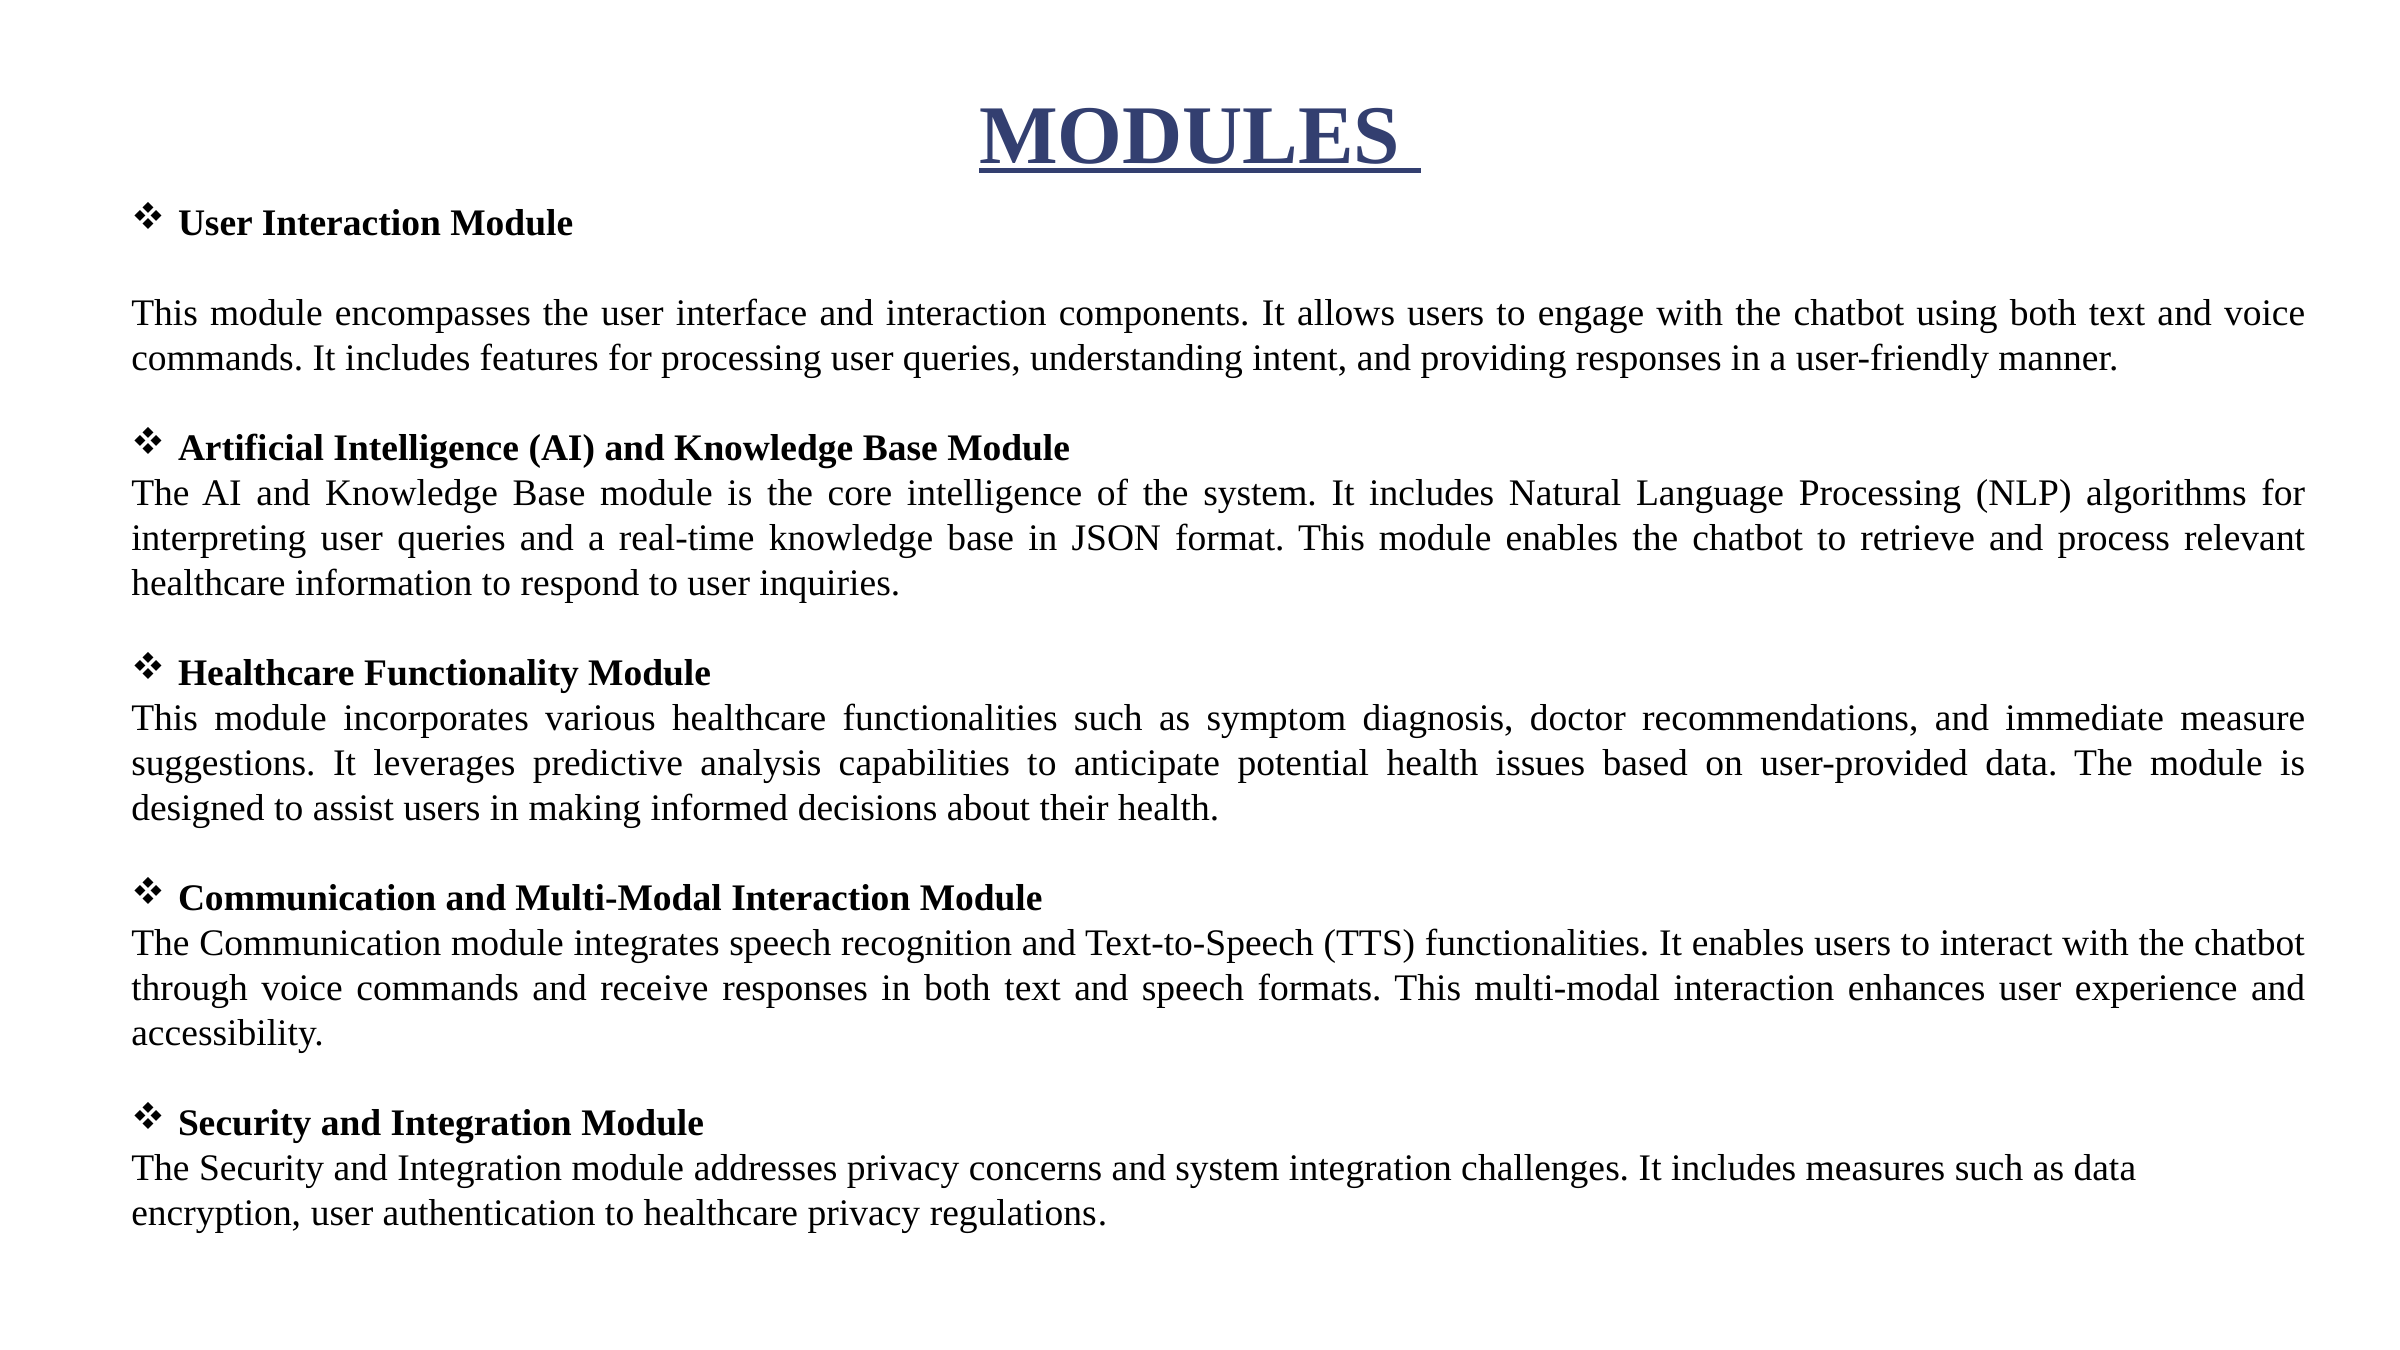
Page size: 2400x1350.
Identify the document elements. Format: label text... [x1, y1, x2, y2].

text_box User Interaction Module This module encompasses the user interface and interaction components. It allows users to engage with the chatbot using both text and voice commands. It includes features for processing user queries, understanding intent, and providing responses in a user-friendly manner. Artificial Intelligence (AI) and Knowledge Base Module The AI and Knowledge Base module is the core intelligence of the system. It includes Natural Language Processing (NLP) algorithms for interpreting user queries and a real-time knowledge base in JSON format. This module enables the chatbot to retrieve and process relevant healthcare information to respond to user inquiries. Healthcare Functionality Module This module incorporates various healthcare functionalities such as symptom diagnosis, doctor recommendations, and immediate measure suggestions. It leverages predictive analysis capabilities to anticipate potential health issues based on user-provided data. The module is designed to assist users in making informed decisions about their health. Communication and Multi-Modal Interaction Module The Communication module integrates speech recognition and Text-to-Speech (TTS) functionalities. It enables users to interact with the chatbot through voice commands and receive responses in both text and speech formats. This multi-modal interaction enhances user experience and accessibility. Security and Integration Module The Security and Integration module addresses privacy concerns and system integration challenges. It includes measures such as data encryption, user authentication to healthcare privacy regulations. [116, 190, 2324, 1286]
text_box MODULES [496, 36, 1904, 166]
